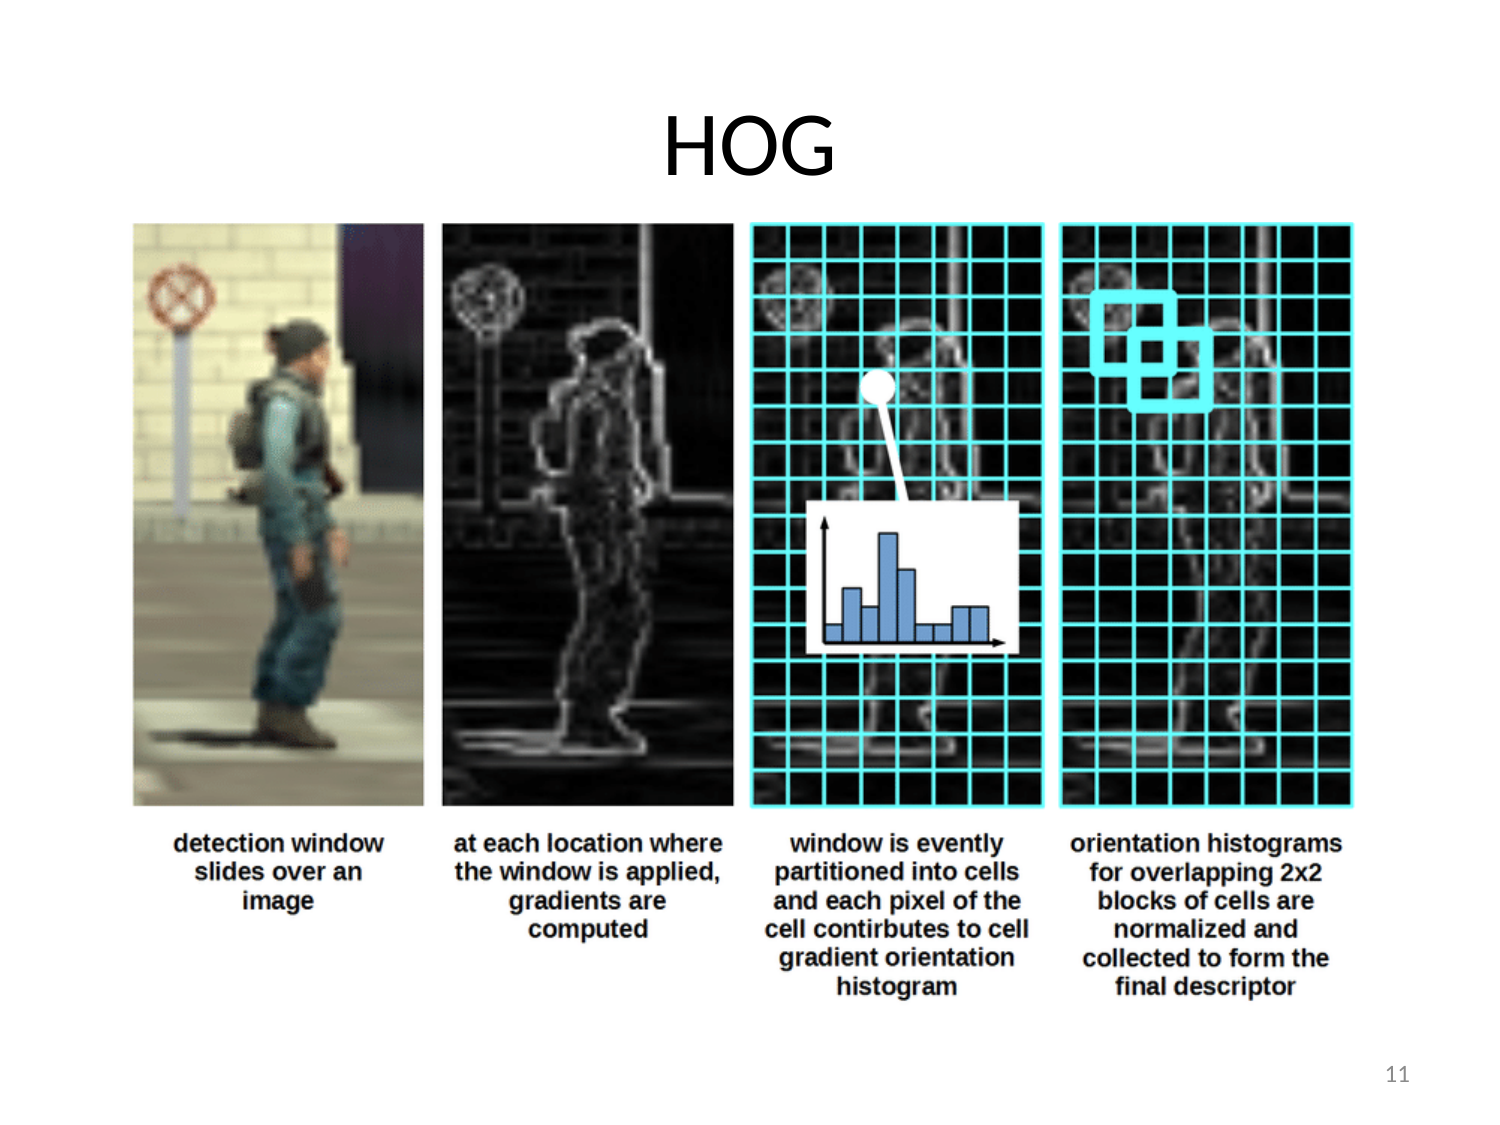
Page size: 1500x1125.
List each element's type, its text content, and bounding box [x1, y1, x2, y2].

title HOG [75, 45, 1425, 233]
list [114, 222, 1388, 1044]
slide_number 11 [1074, 1042, 1425, 1103]
